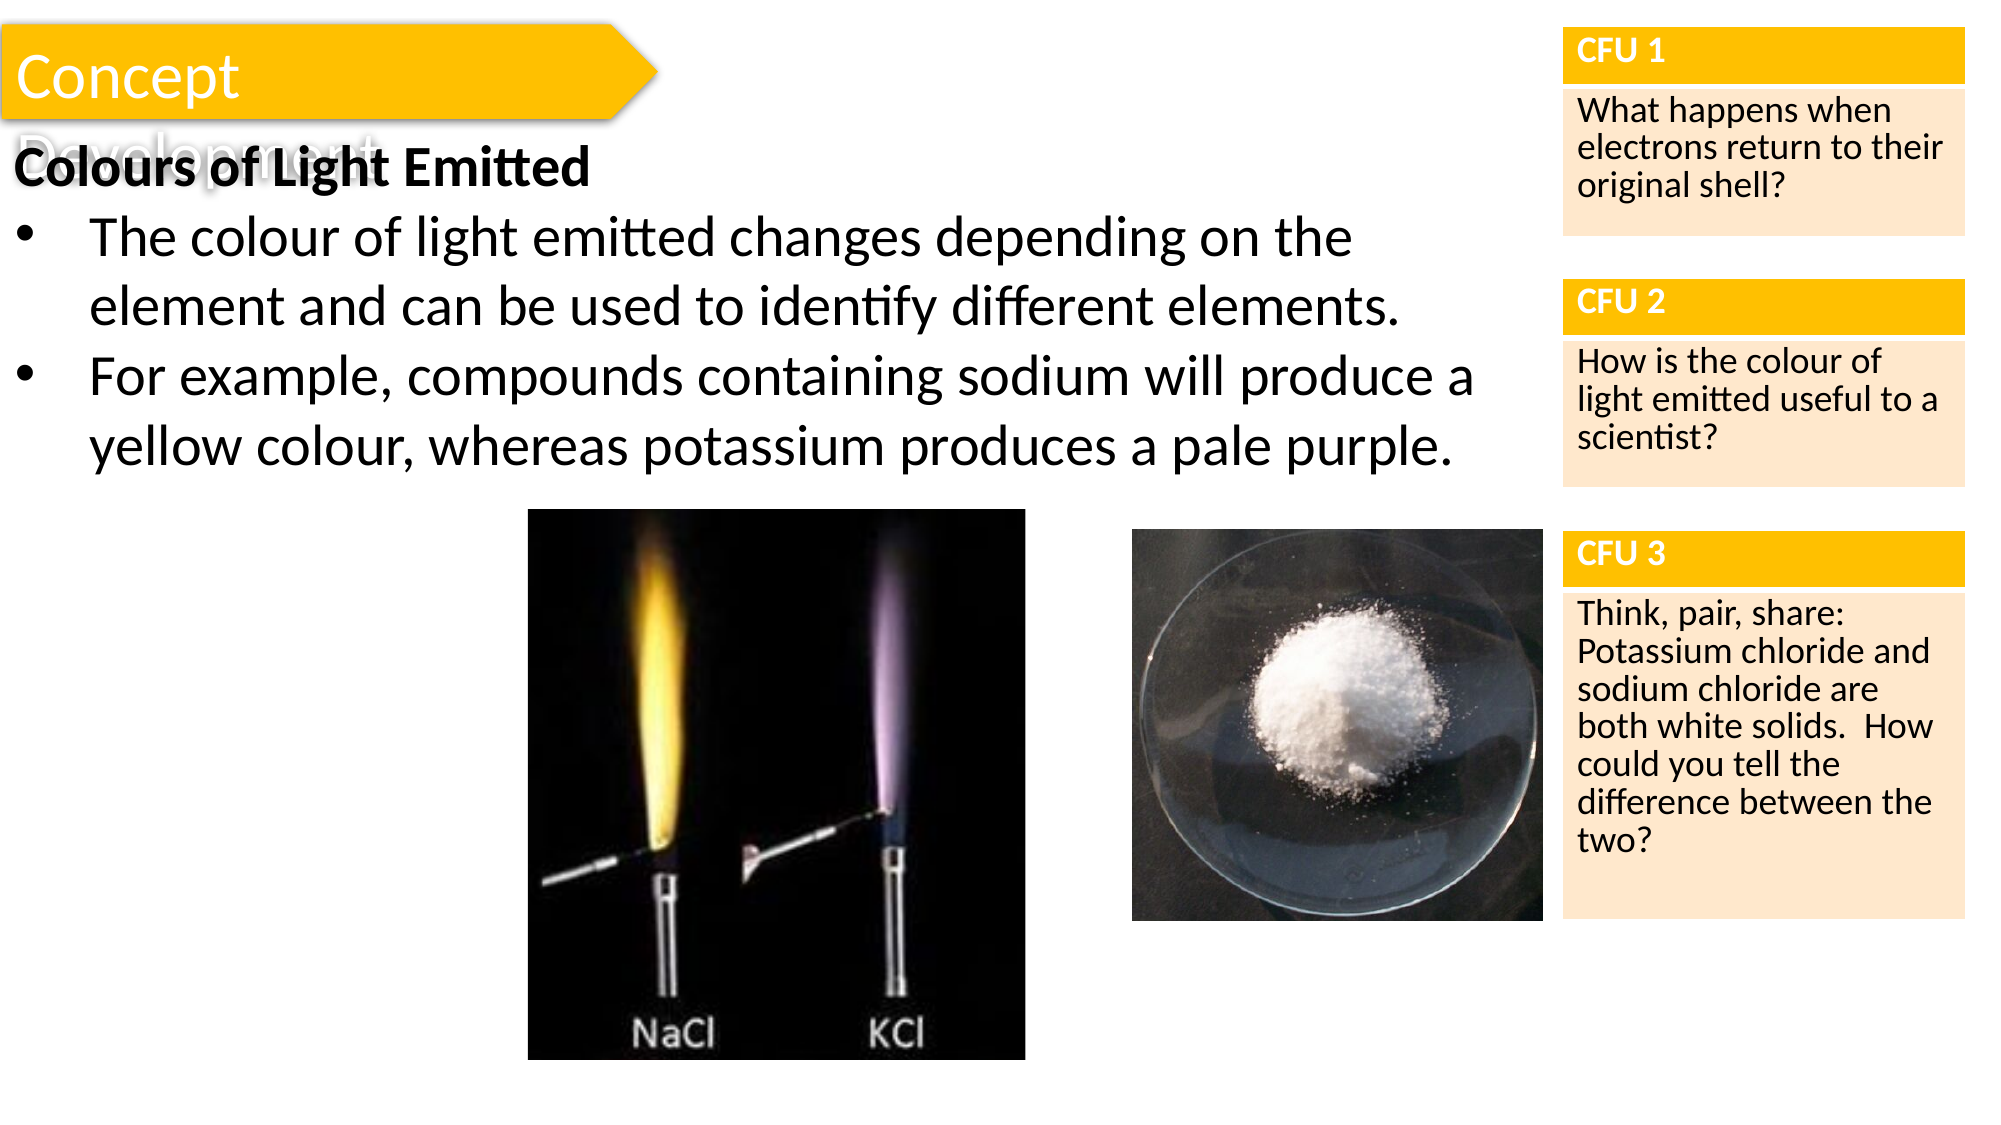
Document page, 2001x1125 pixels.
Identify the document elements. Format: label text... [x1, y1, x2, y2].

table_header CFU 1 [1563, 27, 1965, 84]
text_box Colours of Light Emitted The colour of light emitted changes depending on the element and can be used to identify different elements. For example, compounds containing sodium will produce a yellow colour, whereas potassium produces a pale purple. [0, 120, 1554, 485]
picture [527, 509, 1026, 1061]
table_cell What happens when electrons return to their original shell? [1563, 89, 1965, 236]
table_header CFU 2 [1563, 279, 1965, 335]
table_cell Think, pair, share: Potassium chloride and sodium chloride are both white solids. How could you tell the difference between the two? [1563, 593, 1965, 919]
table_header CFU 3 [1563, 531, 1965, 587]
picture [1131, 529, 1543, 921]
table_cell How is the colour of light emitted useful to a scientist? [1563, 341, 1965, 487]
text_box Concept Development [1, 24, 658, 119]
